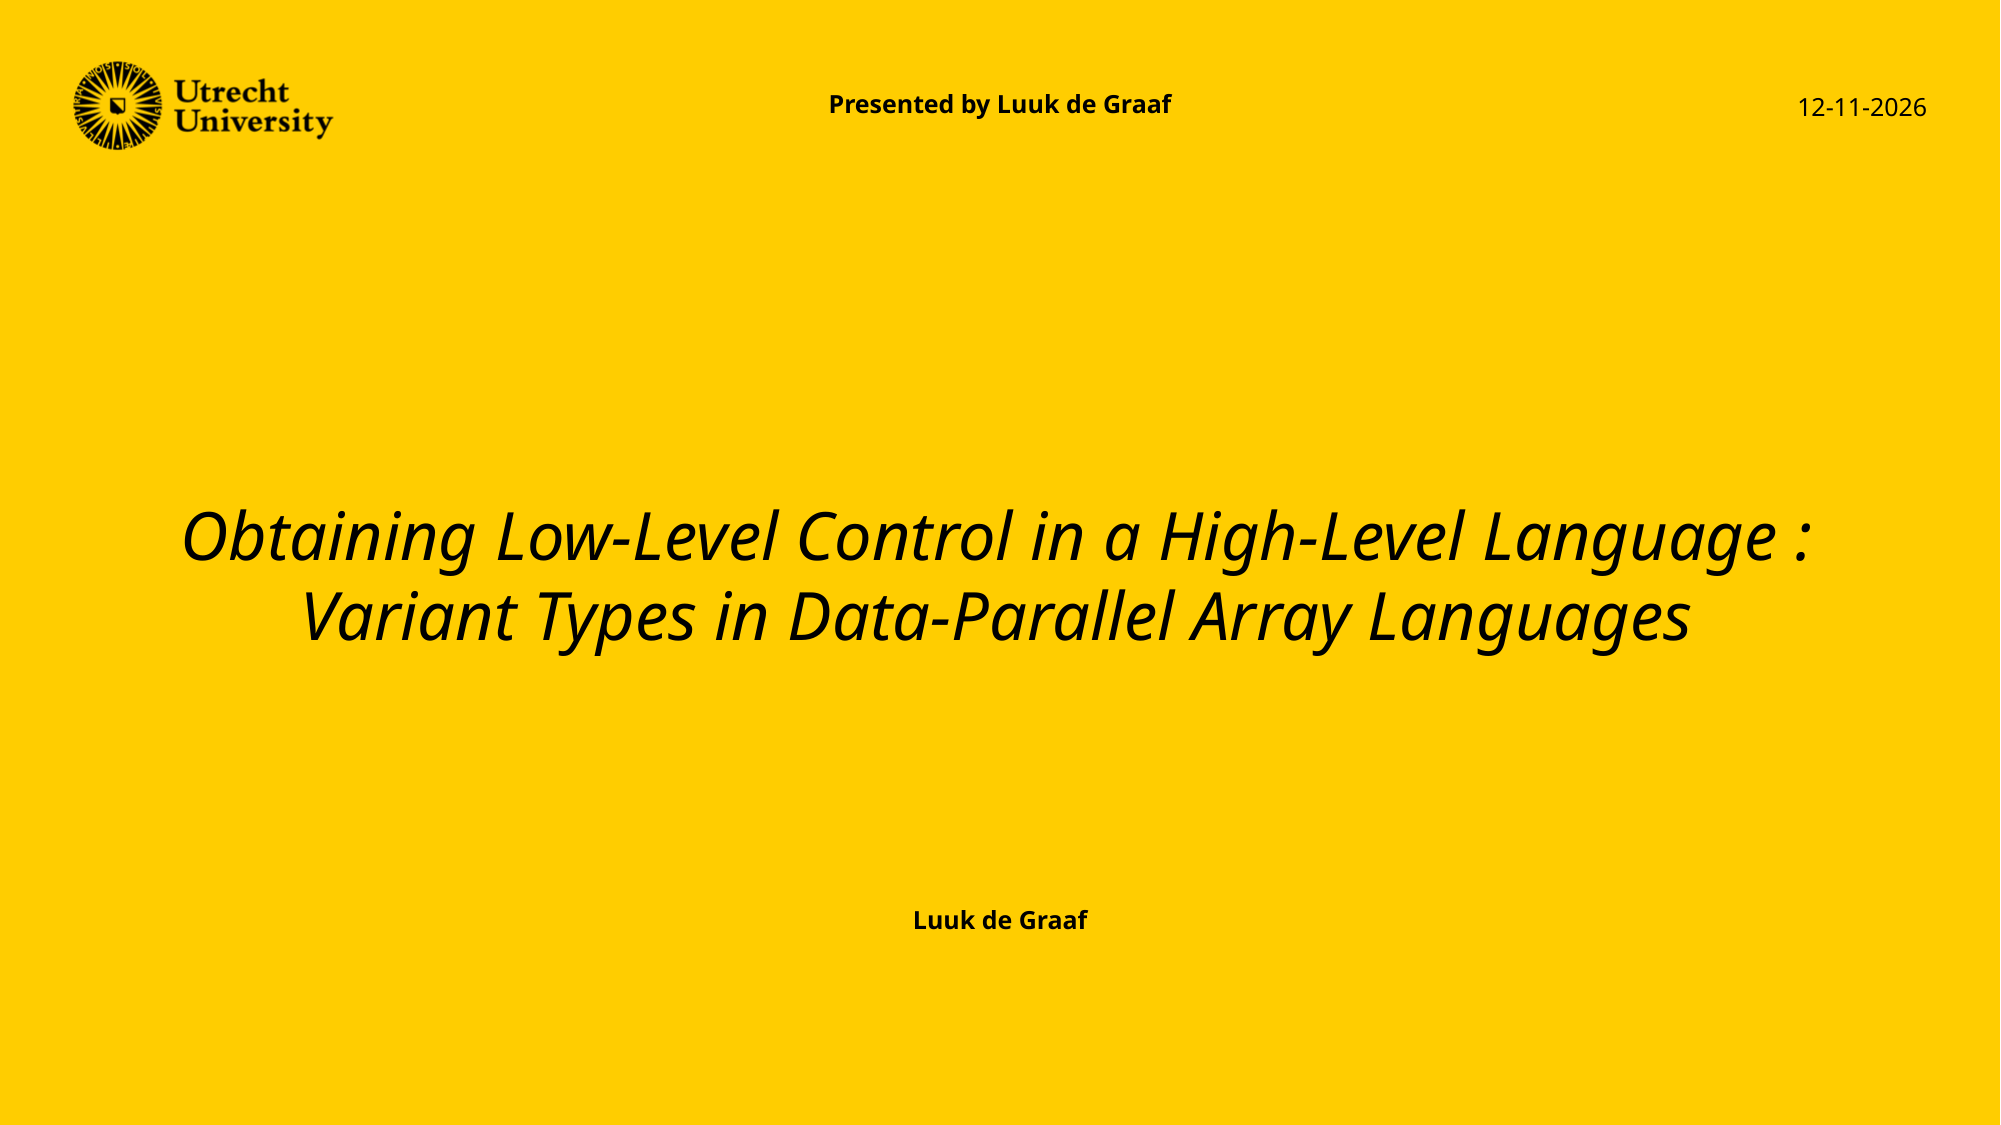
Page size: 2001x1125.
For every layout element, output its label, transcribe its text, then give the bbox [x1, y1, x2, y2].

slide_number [1638, 84, 1942, 120]
list Luuk de Graaf [586, 894, 1414, 977]
picture [0, 0, 530, 208]
title Obtaining Low-Level Control in a High-Level Language : Variant Types in Data-Parallel Array Languages [64, 196, 1931, 952]
text_box Presented by Luuk de Graaf [586, 78, 1414, 120]
